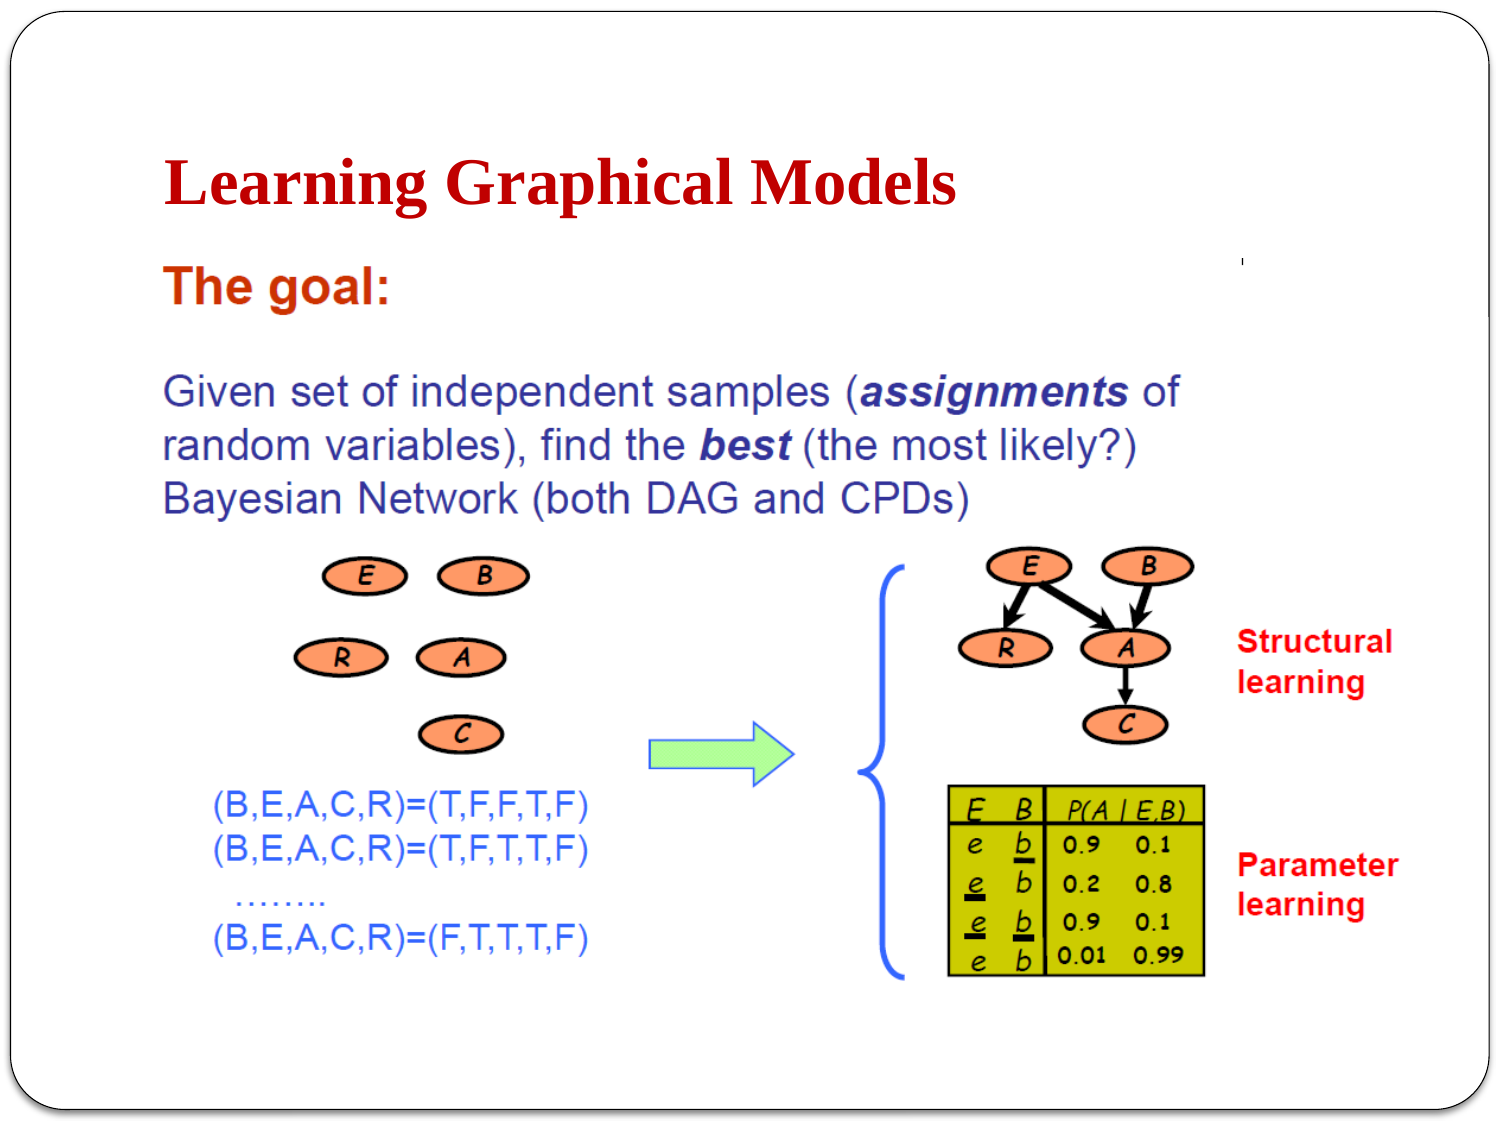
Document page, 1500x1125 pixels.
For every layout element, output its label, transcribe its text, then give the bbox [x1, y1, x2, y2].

title Learning Graphical Models [150, 45, 1425, 233]
picture [154, 258, 1421, 988]
